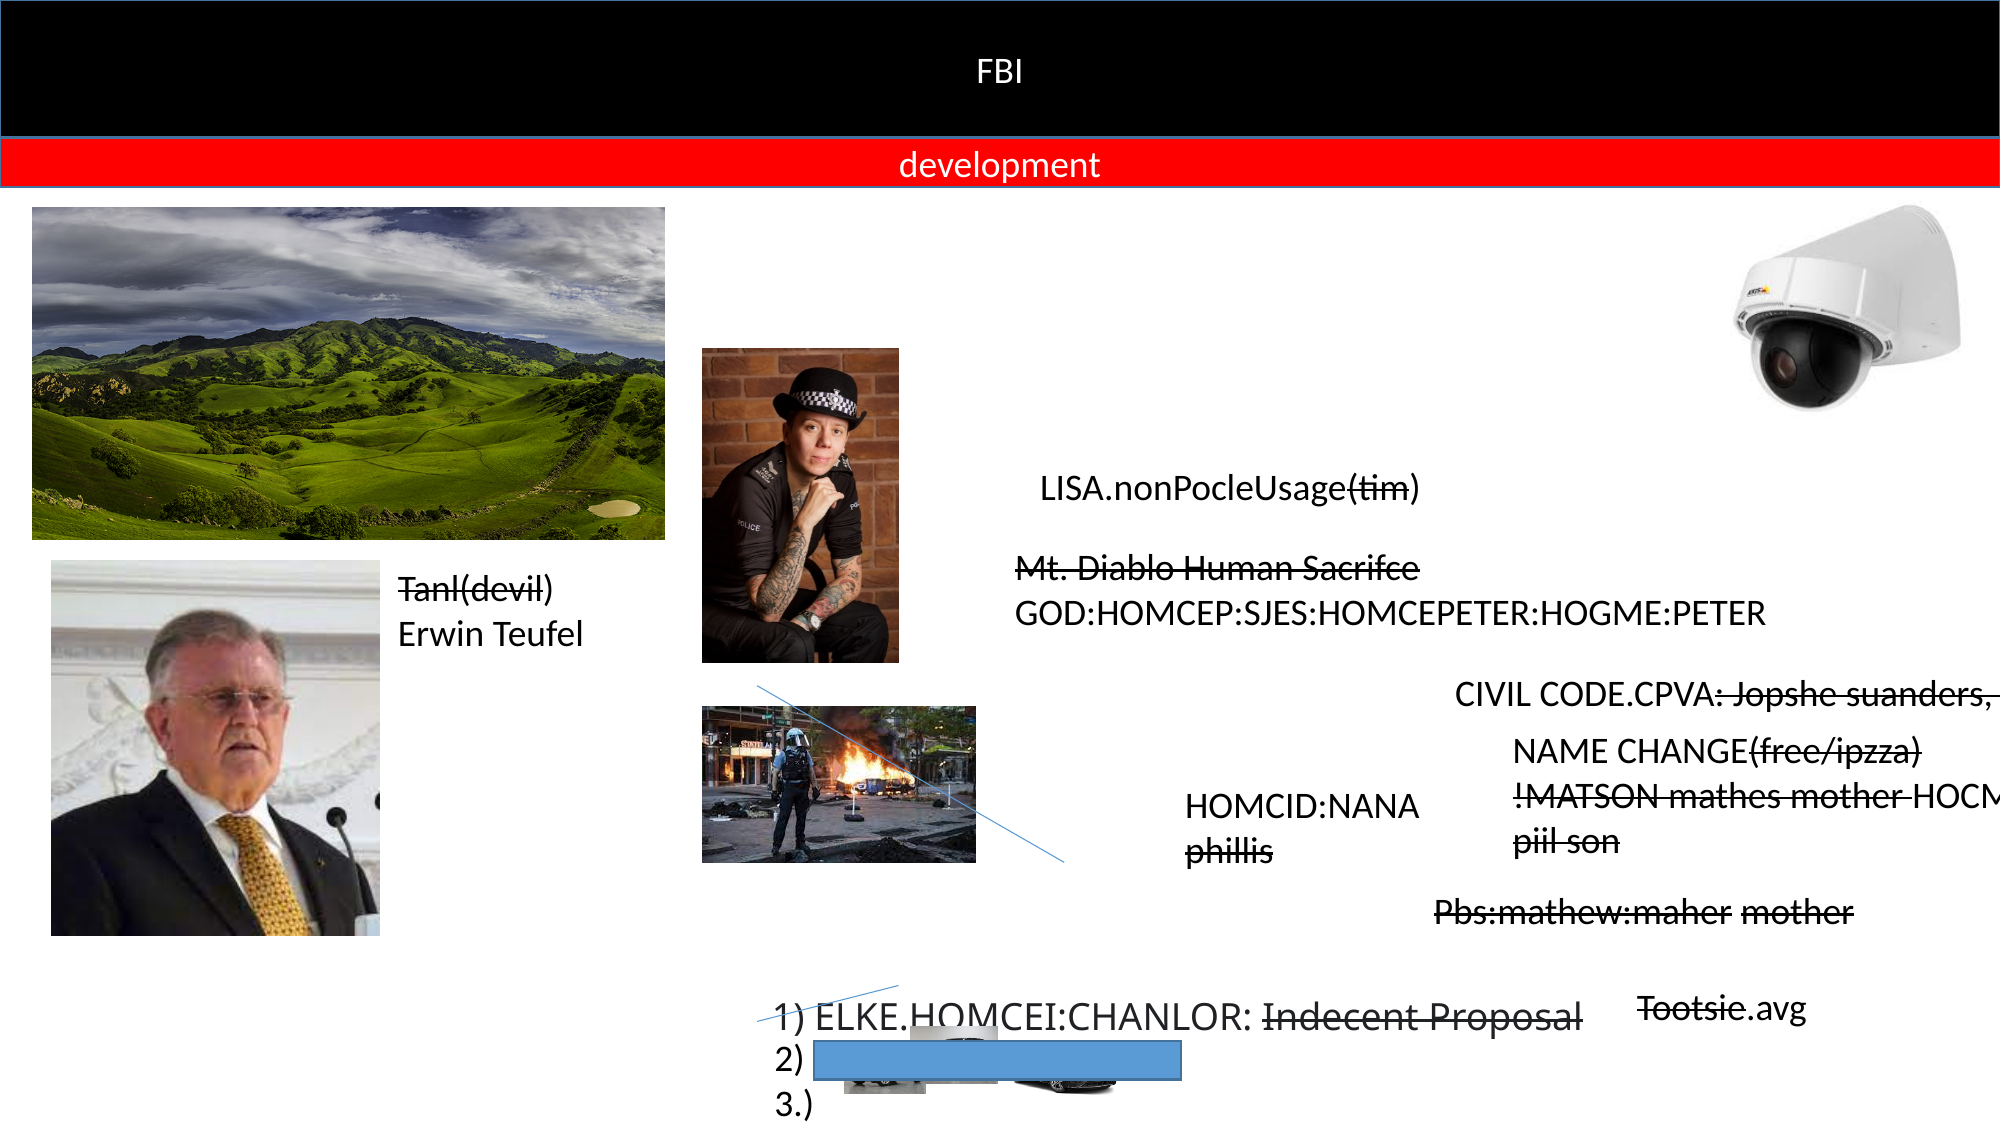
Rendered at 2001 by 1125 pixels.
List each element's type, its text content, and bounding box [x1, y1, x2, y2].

picture [32, 207, 665, 541]
text_box Mt. Diablo Human Sacrifce GOD:HOMCEP:SJES:HOMCEPETER:HOGME:PETER [999, 535, 2000, 641]
text_box Pbs:mathew:maher mother [1419, 880, 1870, 940]
text_box LISA.nonPocleUsage(tim) [1025, 455, 1436, 516]
text_box FBI [0, 0, 2000, 136]
text_box development [0, 136, 2000, 188]
picture [844, 1026, 998, 1094]
text_box 1) ELKE.HOMCEI:CHANLOR: Indecent Proposal [757, 985, 1758, 1125]
text_box 2) 3.) [759, 1026, 830, 1125]
picture [702, 348, 899, 663]
text_box NAME CHANGE(free/ipzza) !MATSON mathes mother HOCME:AHNA piil son [1497, 722, 2000, 869]
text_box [757, 685, 1065, 863]
text_box [813, 1040, 844, 1081]
picture [51, 560, 380, 936]
text_box [998, 1040, 1006, 1081]
text_box [1119, 1040, 1182, 1081]
picture [1722, 190, 1978, 447]
text_box Tanl(devil) Erwin Teufel [383, 556, 600, 662]
picture [1006, 1026, 1119, 1111]
picture [701, 706, 757, 863]
text_box CIVIL CODE.CPVA: Jopshe suanders, human safricaie [1440, 661, 2000, 722]
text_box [757, 985, 899, 1022]
text_box HOMCID:NANA phillis [1170, 773, 1435, 879]
text_box Tootsie.avg [1622, 975, 1822, 1036]
